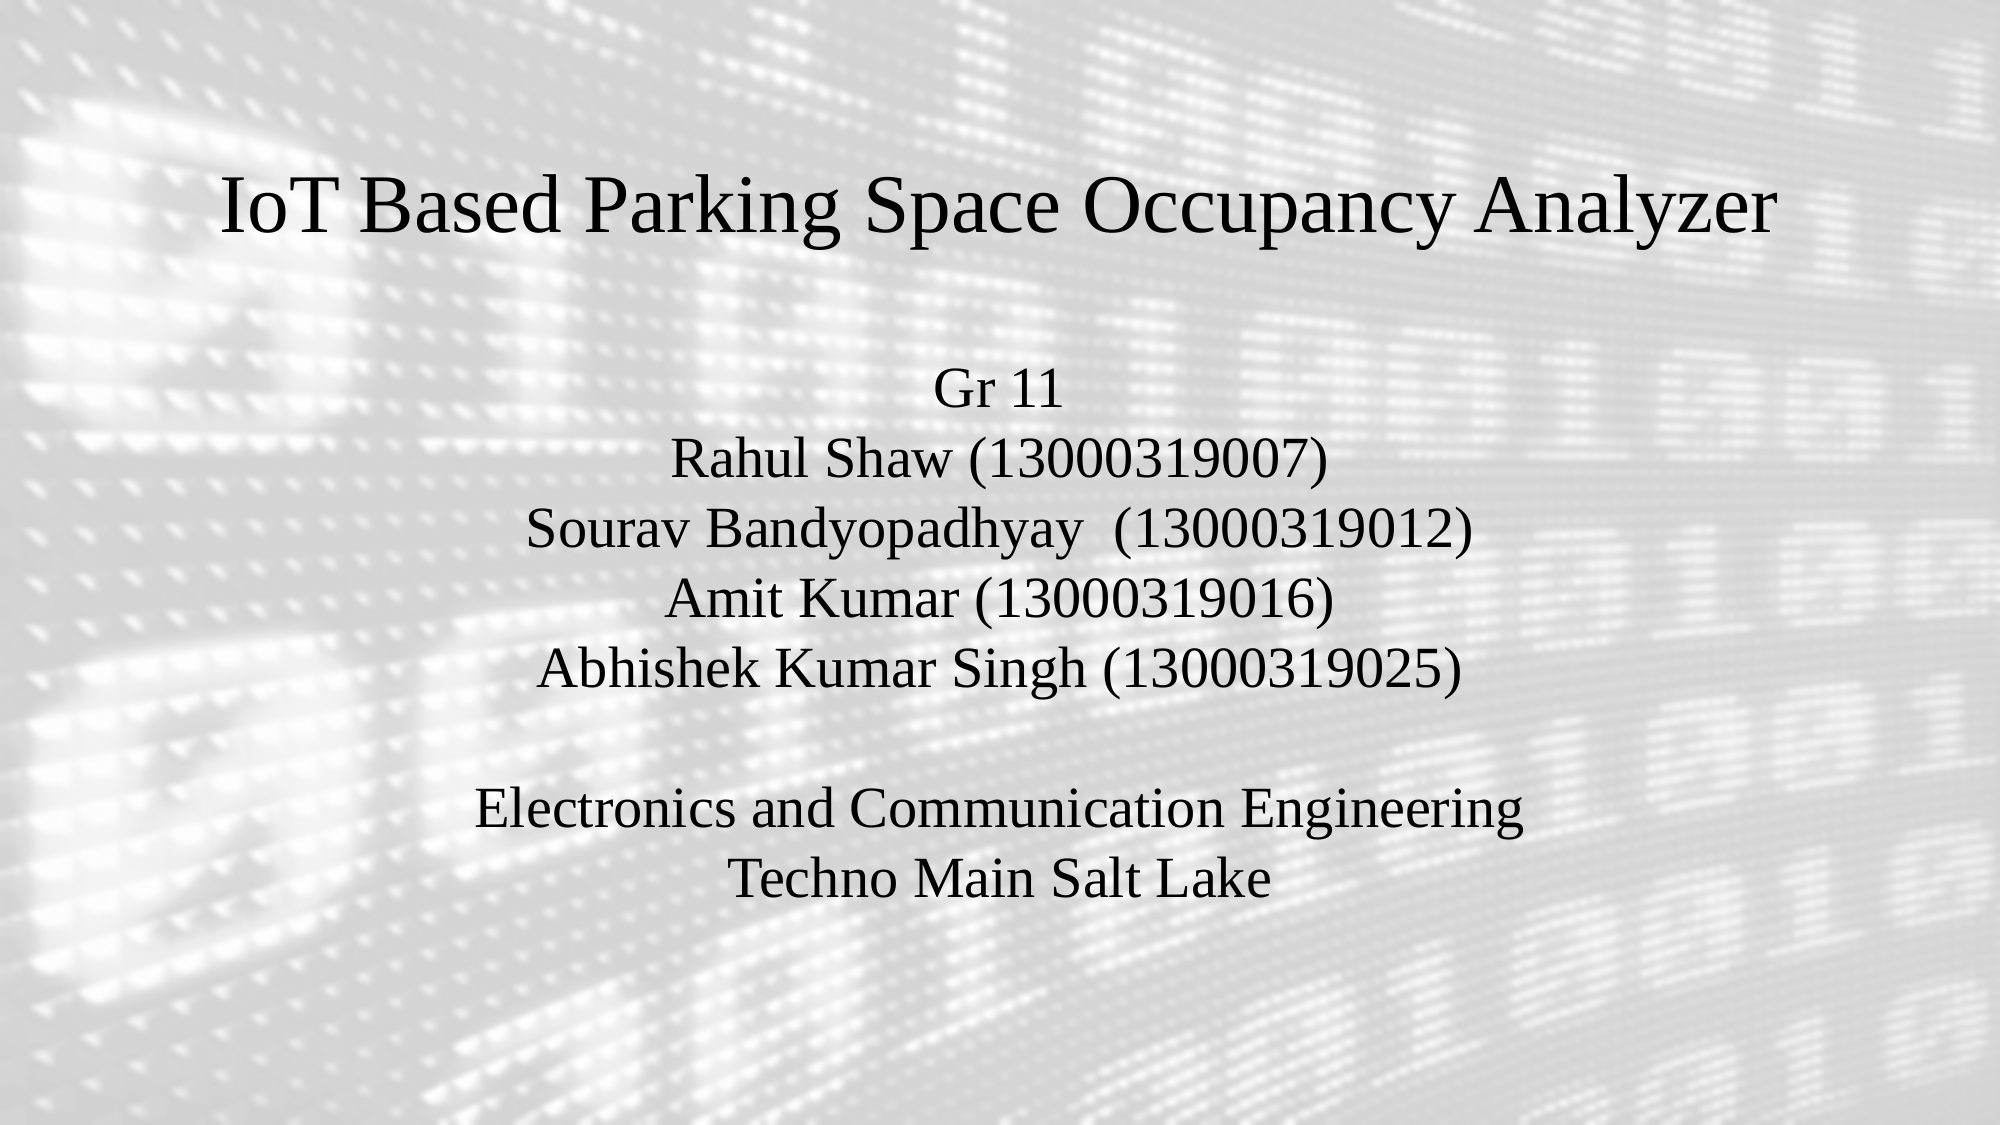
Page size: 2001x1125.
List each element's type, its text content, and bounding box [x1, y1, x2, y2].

text_box IoT Based Parking Space Occupancy Analyzer Gr 11 Rahul Shaw (13000319007) Sourav Bandyopadhyay (13000319012) Amit Kumar (13000319016) Abhishek Kumar Singh (13000319025) Electronics and Communication Engineering Techno Main Salt Lake [26, 142, 1974, 917]
